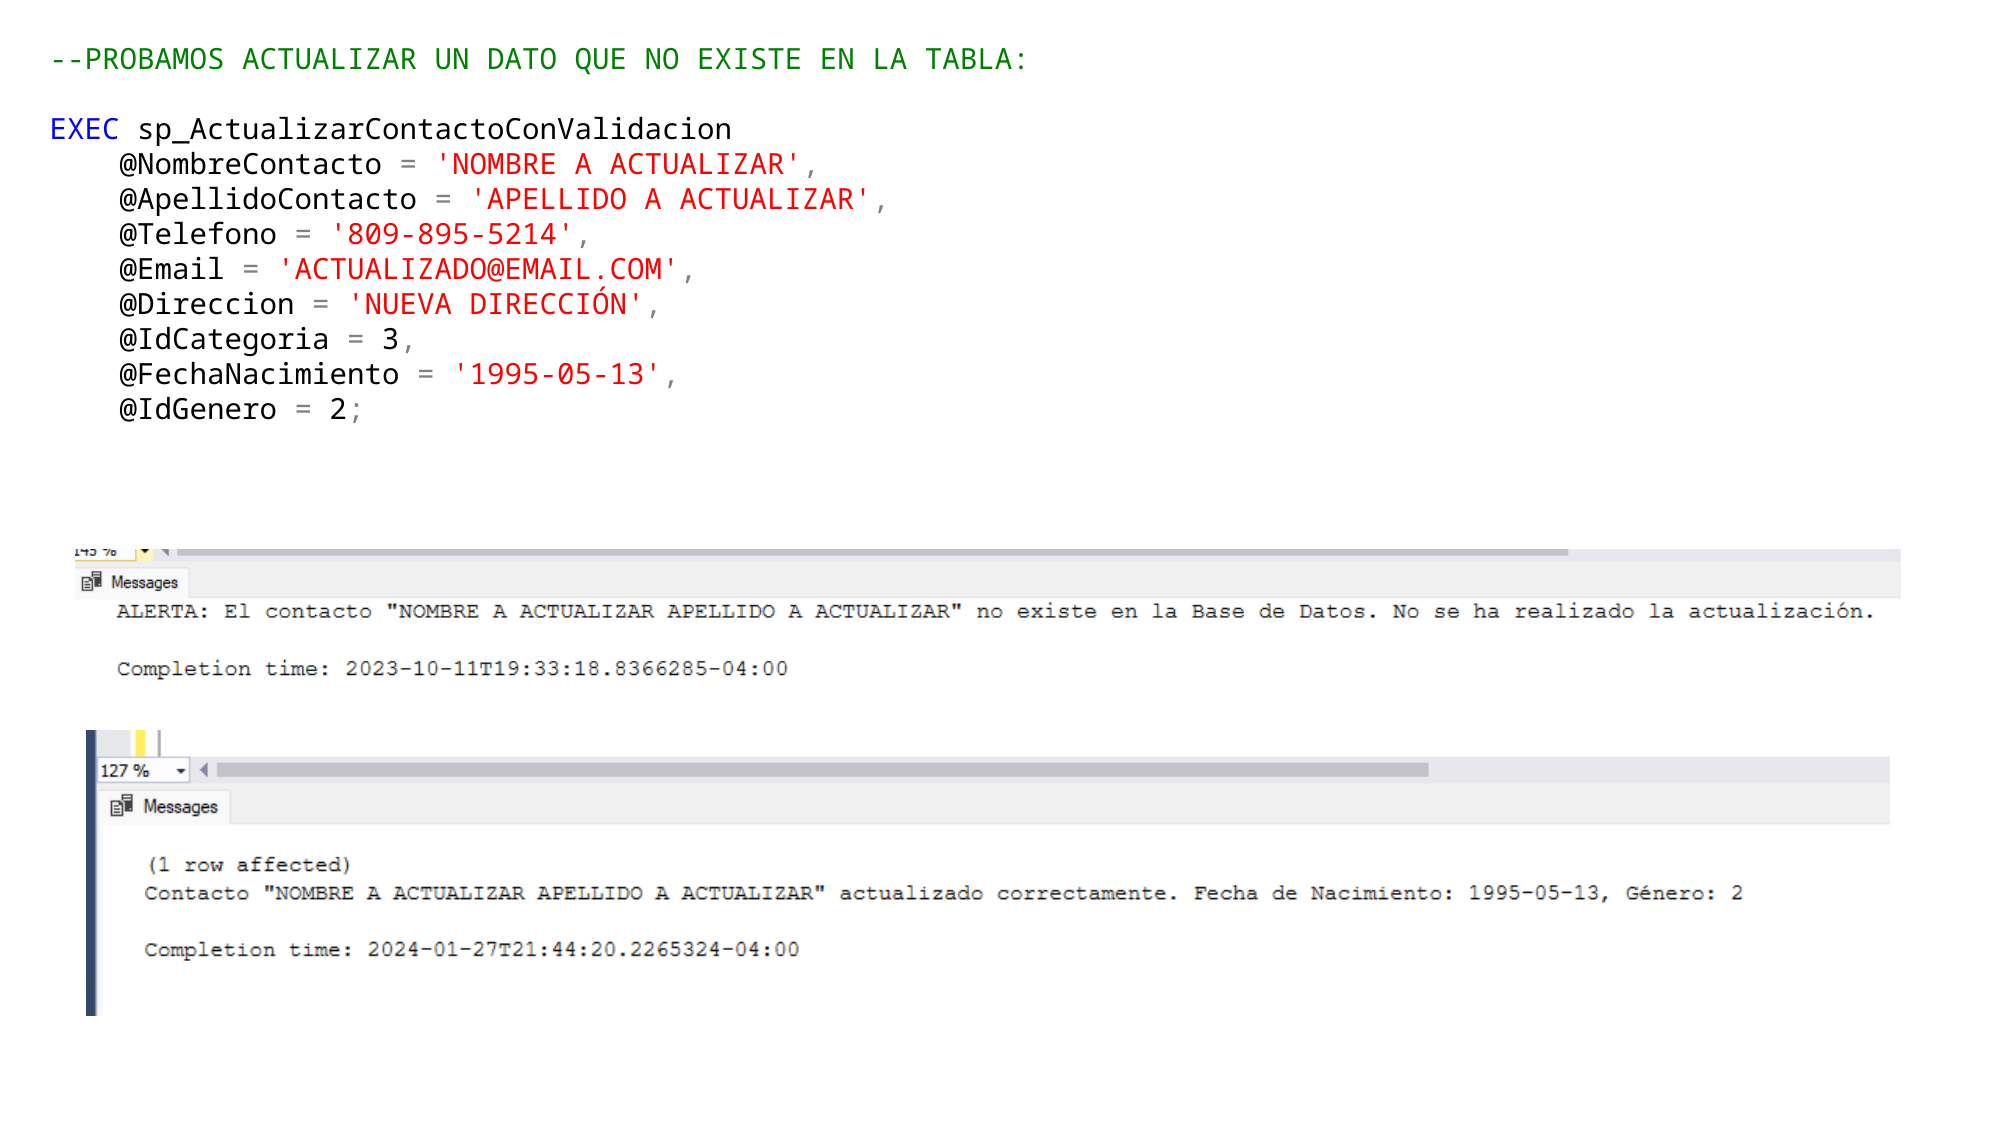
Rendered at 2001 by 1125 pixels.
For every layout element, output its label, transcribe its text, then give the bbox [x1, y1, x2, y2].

picture [74, 548, 1901, 1016]
text_box --PROBAMOS ACTUALIZAR UN DATO QUE NO EXISTE EN LA TABLA: EXEC sp_ActualizarContactoConValidacion @NombreContacto = 'NOMBRE A ACTUALIZAR', @ApellidoContacto = 'APELLIDO A ACTUALIZAR', @Telefono = '809-895-5214', @Email = 'ACTUALIZADO@EMAIL.COM', @Direccion = 'NUEVA DIRECCIÓN', @IdCategoria = 3, @FechaNacimiento = '1995-05-13', @IdGenero = 2; [34, 32, 1297, 433]
